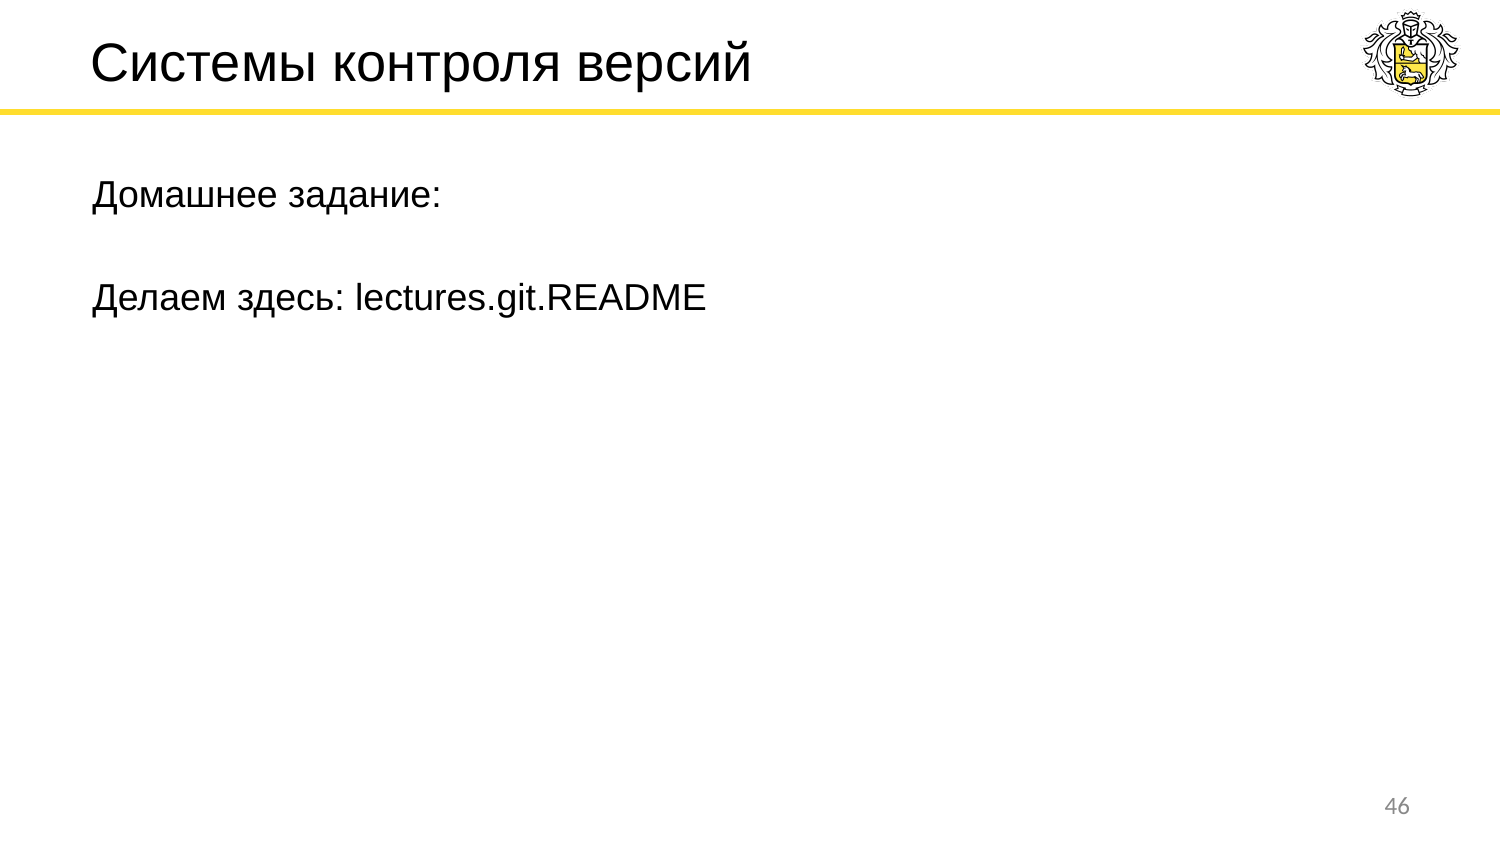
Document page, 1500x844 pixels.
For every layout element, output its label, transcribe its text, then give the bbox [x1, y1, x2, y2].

title Системы контроля версий [75, 33, 1425, 86]
picture [1360, 2, 1461, 103]
slide_number ‹#› [1074, 791, 1425, 827]
text_box Домашнее задание: Делаем здесь: lectures.git.README [77, 147, 1428, 791]
